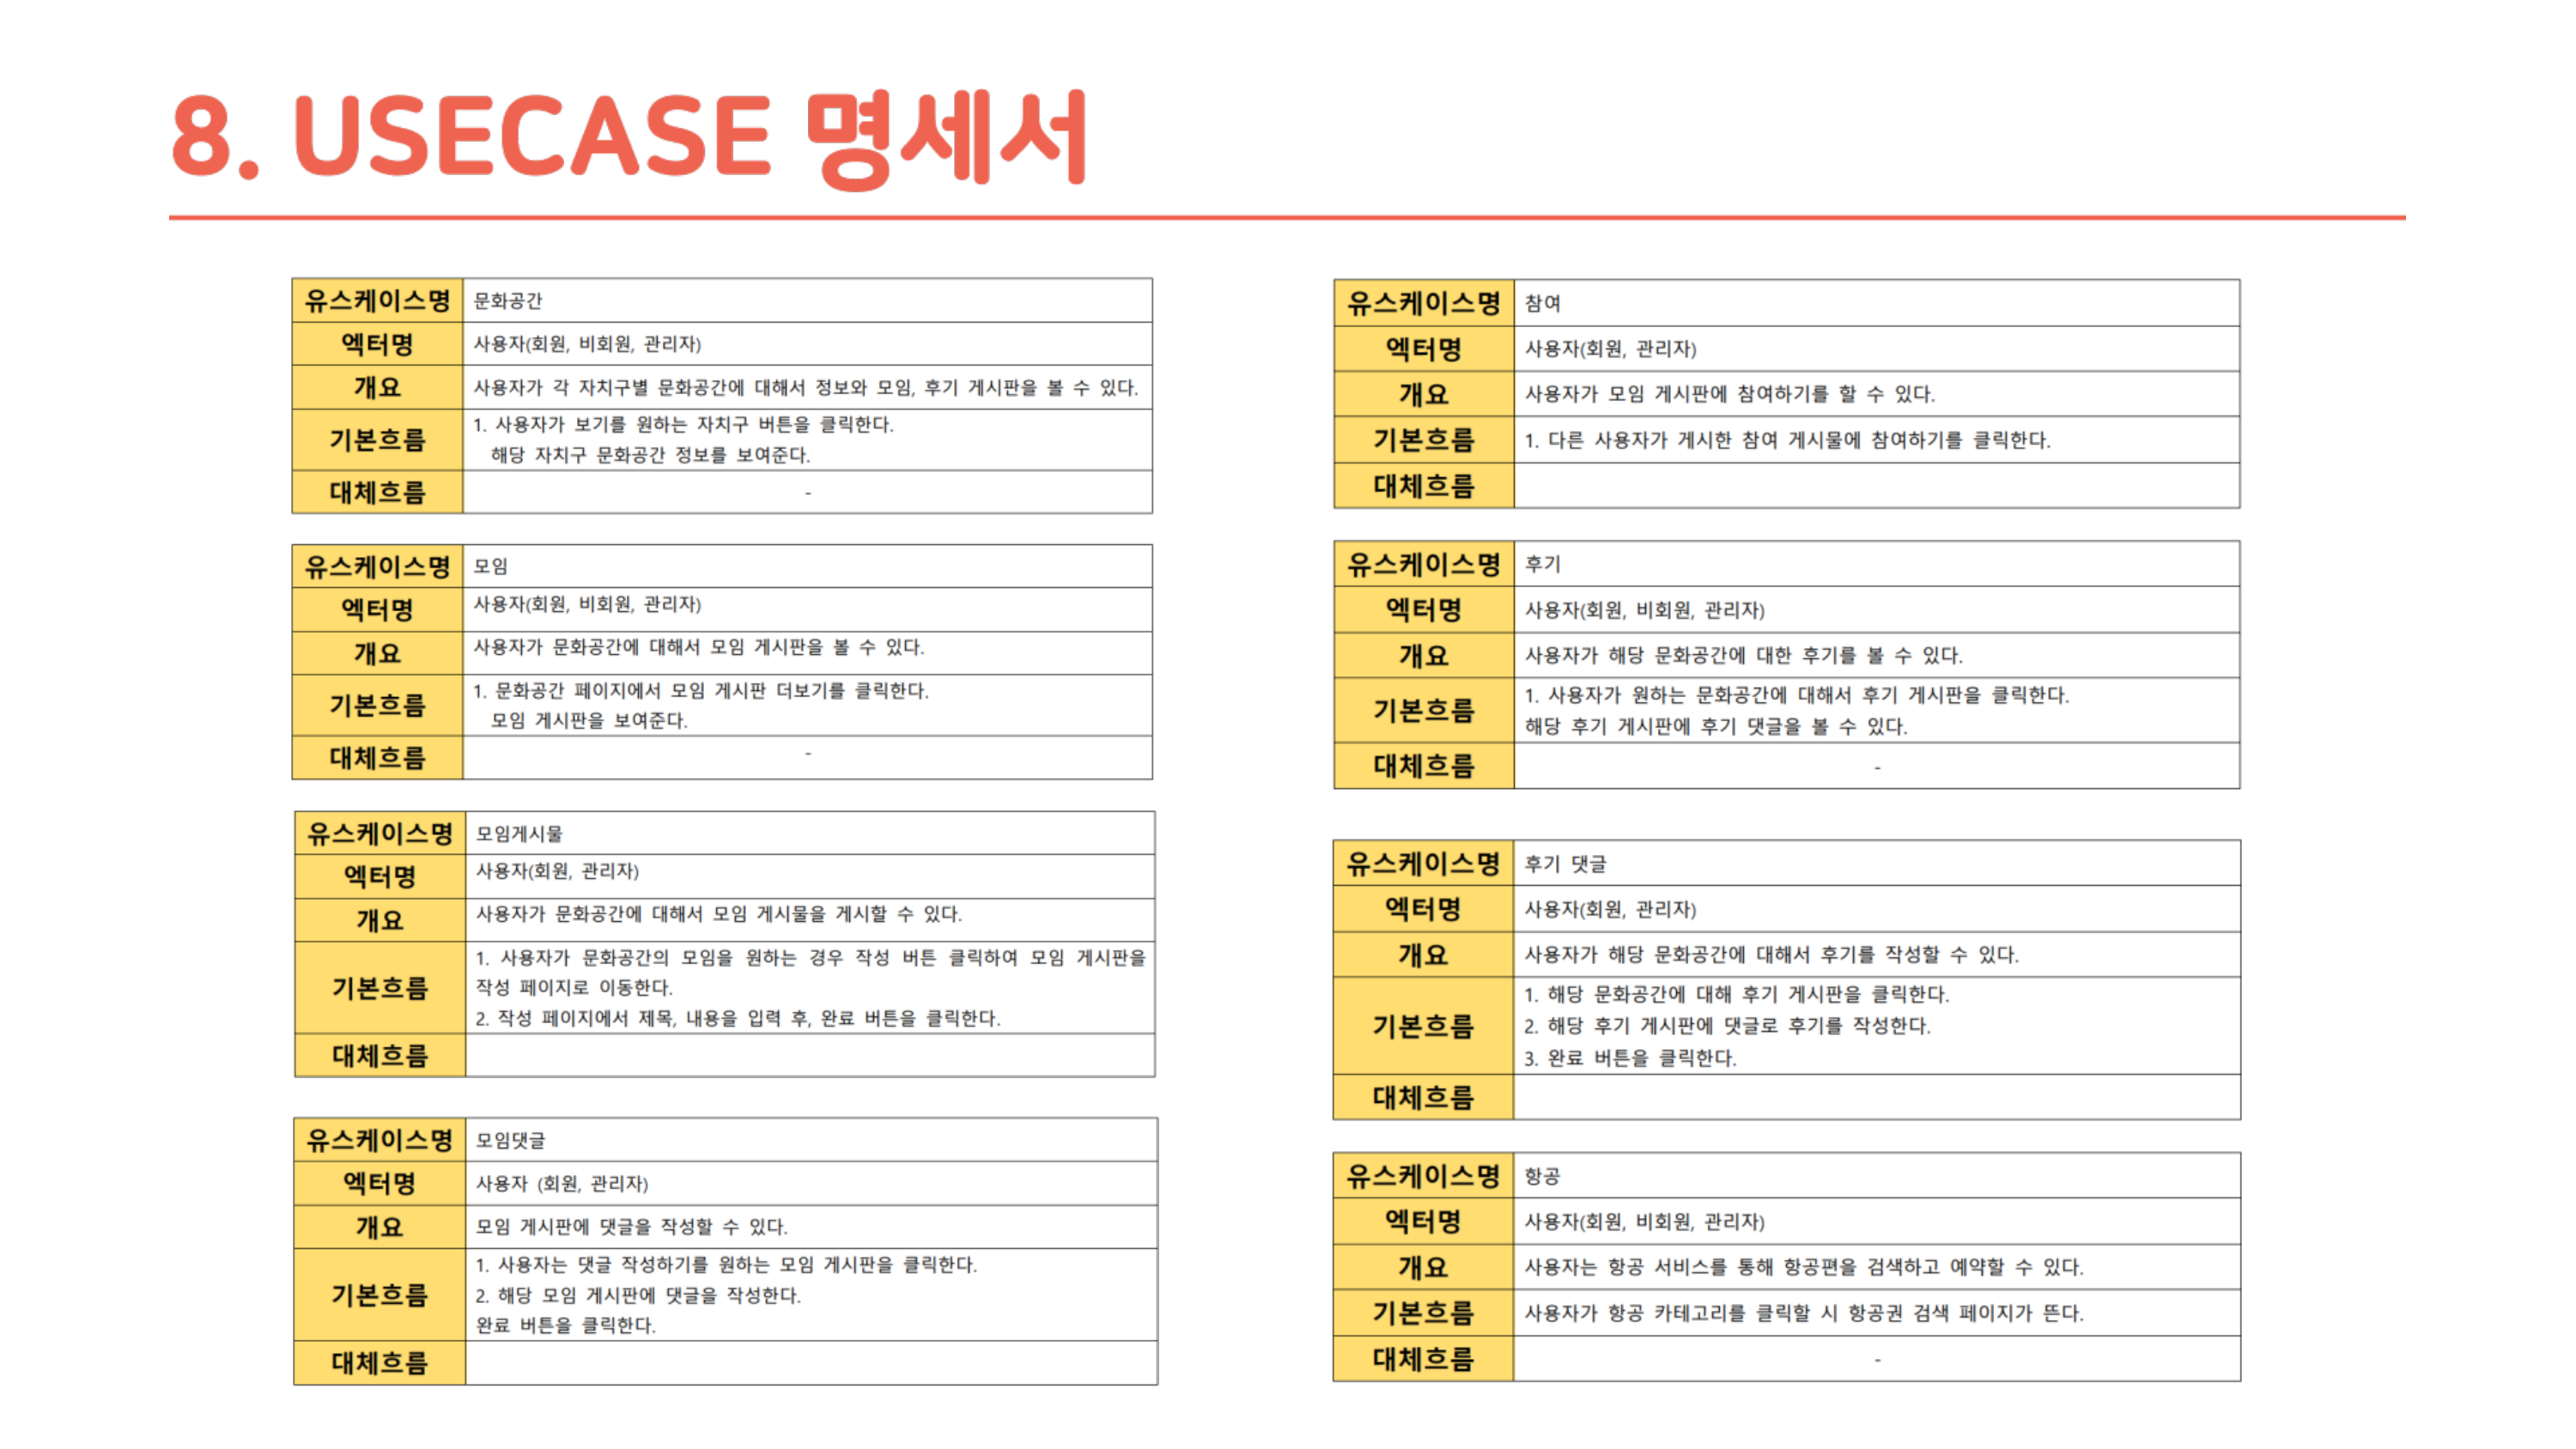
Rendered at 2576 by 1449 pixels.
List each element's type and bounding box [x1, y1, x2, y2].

text_box [289, 807, 1160, 1078]
text_box [288, 272, 1158, 786]
text_box [1327, 832, 2245, 1386]
text_box [1137, 209, 2406, 227]
picture [152, 52, 1133, 241]
text_box [289, 1114, 1160, 1387]
text_box [1327, 272, 2245, 795]
